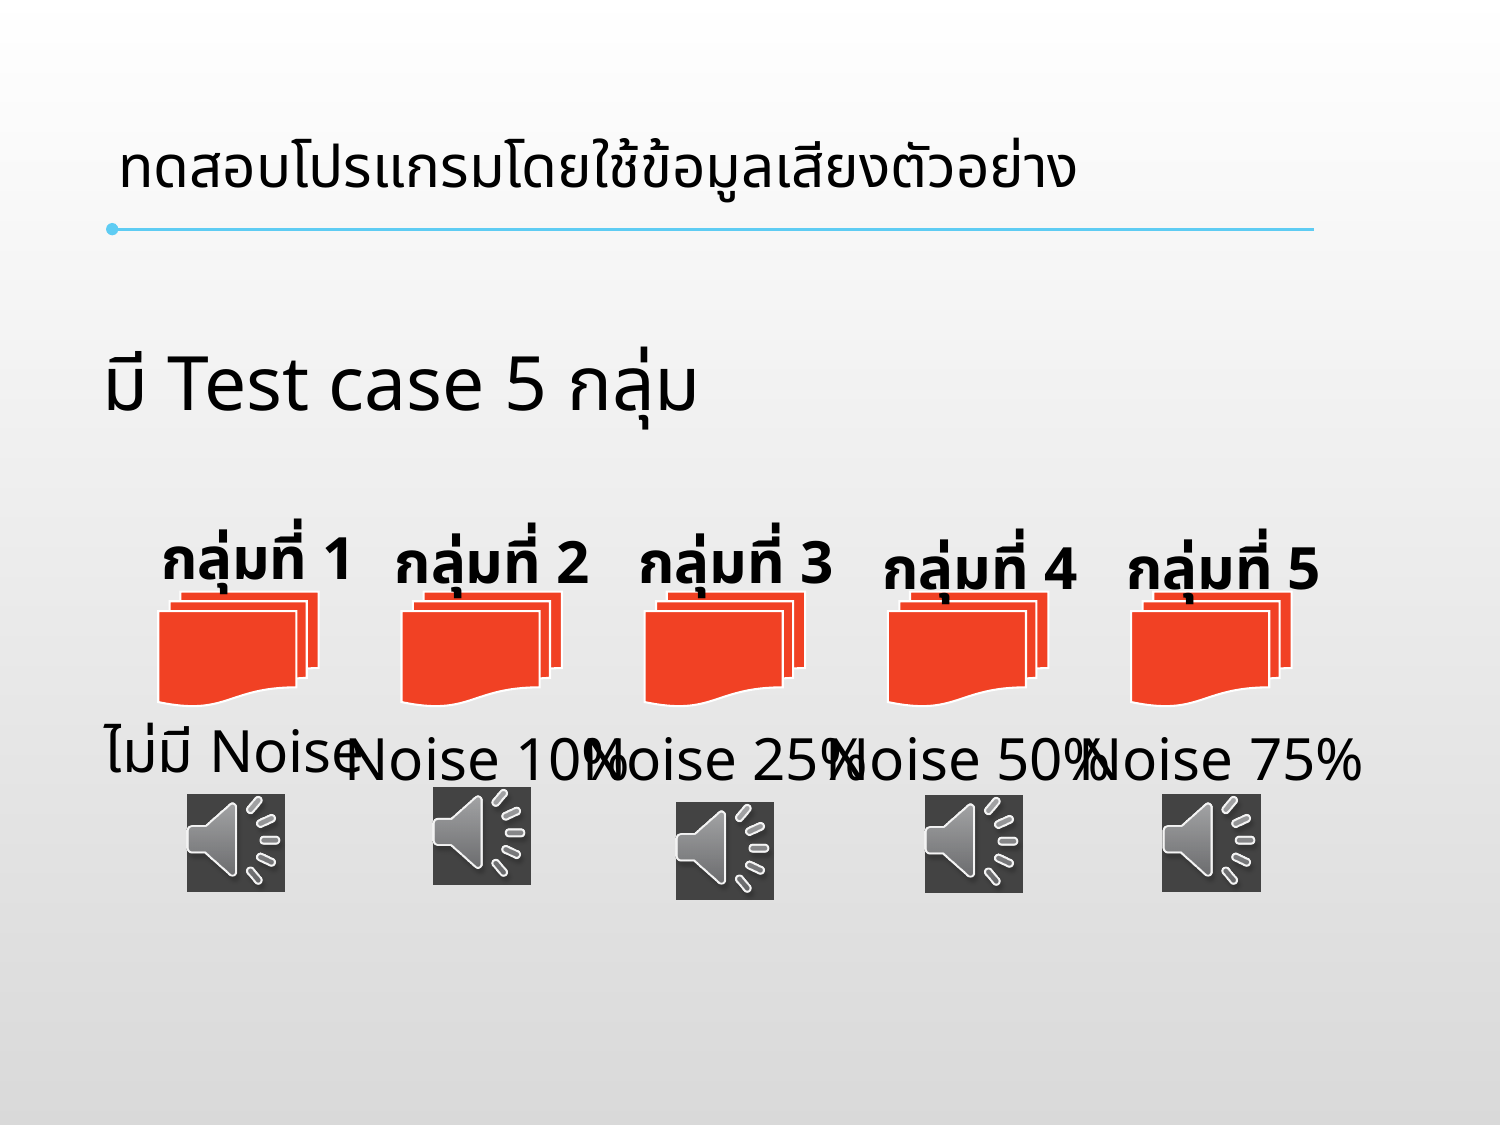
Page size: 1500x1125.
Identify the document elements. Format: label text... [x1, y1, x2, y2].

text_box Noise 25% [567, 715, 810, 800]
text_box กลุ่มที่ 3 [623, 517, 849, 603]
picture [1161, 793, 1262, 894]
picture [674, 800, 775, 901]
title ทดสอบโปรแกรมโดยใช้ข้อมูลเสียงตัวอย่าง [103, 59, 1397, 278]
text_box กลุ่มที่ 2 [380, 517, 605, 603]
text_box ไม่มี Noise [89, 707, 380, 792]
text_box [1130, 609, 1293, 708]
text_box กลุ่มที่ 1 [146, 513, 371, 599]
text_box Noise 50% [810, 715, 1063, 800]
text_box Noise 10% [330, 715, 567, 800]
text_box [643, 603, 807, 708]
text_box Noise 75% [1063, 715, 1379, 800]
text_box [886, 609, 1050, 708]
text_box มี Test case 5 กลุ่ม [87, 328, 716, 434]
picture [924, 794, 1025, 895]
picture [186, 793, 287, 894]
text_box [400, 603, 563, 708]
picture [431, 785, 532, 886]
text_box [157, 599, 320, 707]
text_box กลุ่มที่ 5 [1111, 523, 1336, 609]
text_box กลุ่มที่ 4 [867, 523, 1093, 609]
